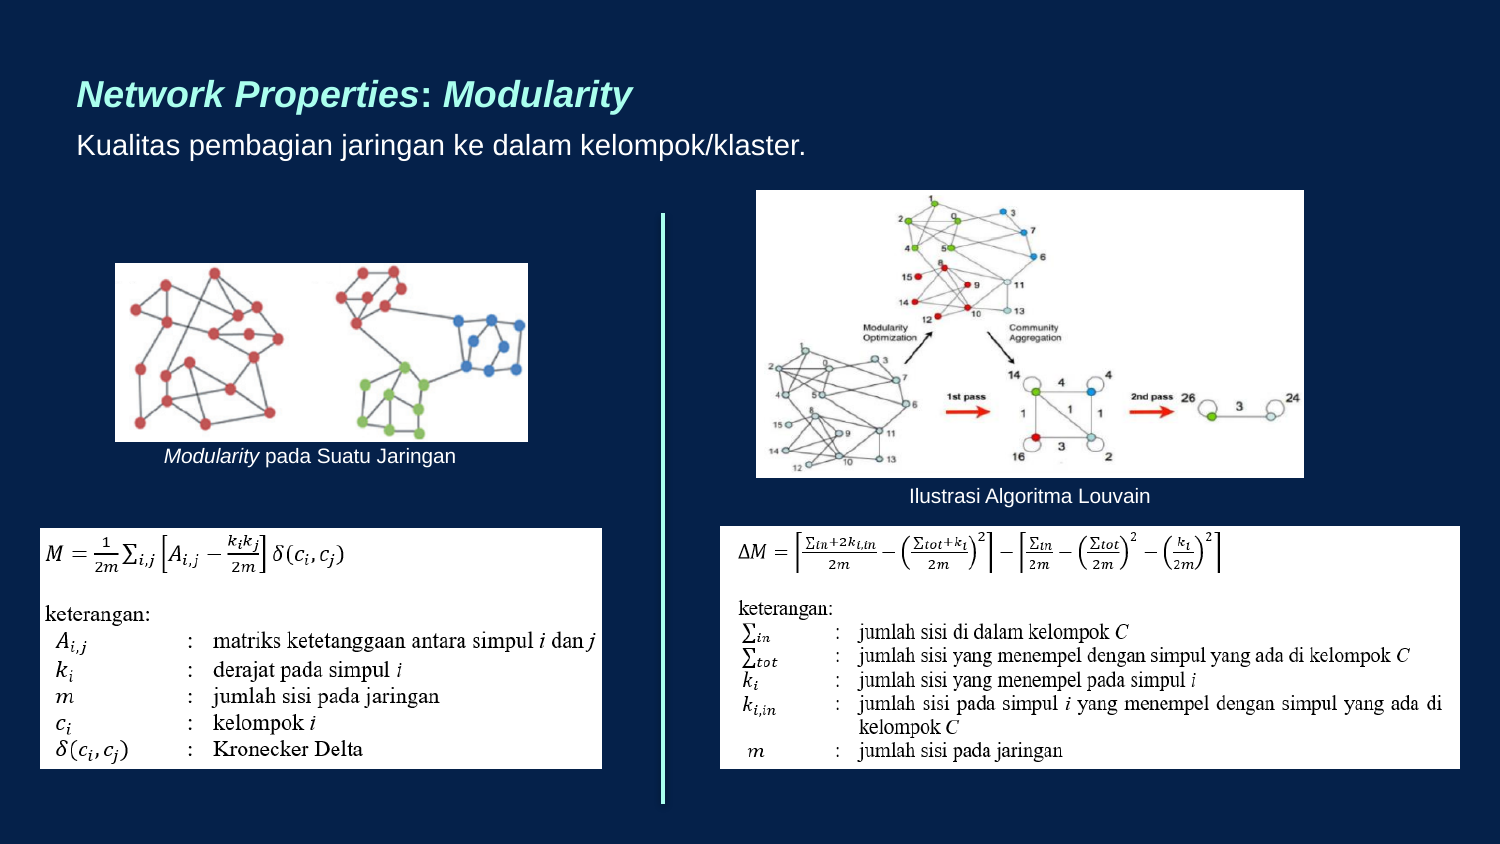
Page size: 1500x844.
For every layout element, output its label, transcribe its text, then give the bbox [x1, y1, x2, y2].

text_box Modularity pada Suatu Jaringan [115, 450, 506, 476]
picture [114, 263, 528, 443]
picture [40, 528, 603, 769]
title Network Properties: Modularity [61, 8, 1424, 123]
text_box Ilustrasi Algoritma Louvain [891, 485, 1168, 515]
list Kualitas pembagian jaringan ke dalam kelompok/klaster. [61, 113, 1420, 205]
picture [720, 526, 1460, 769]
picture [756, 189, 1304, 478]
